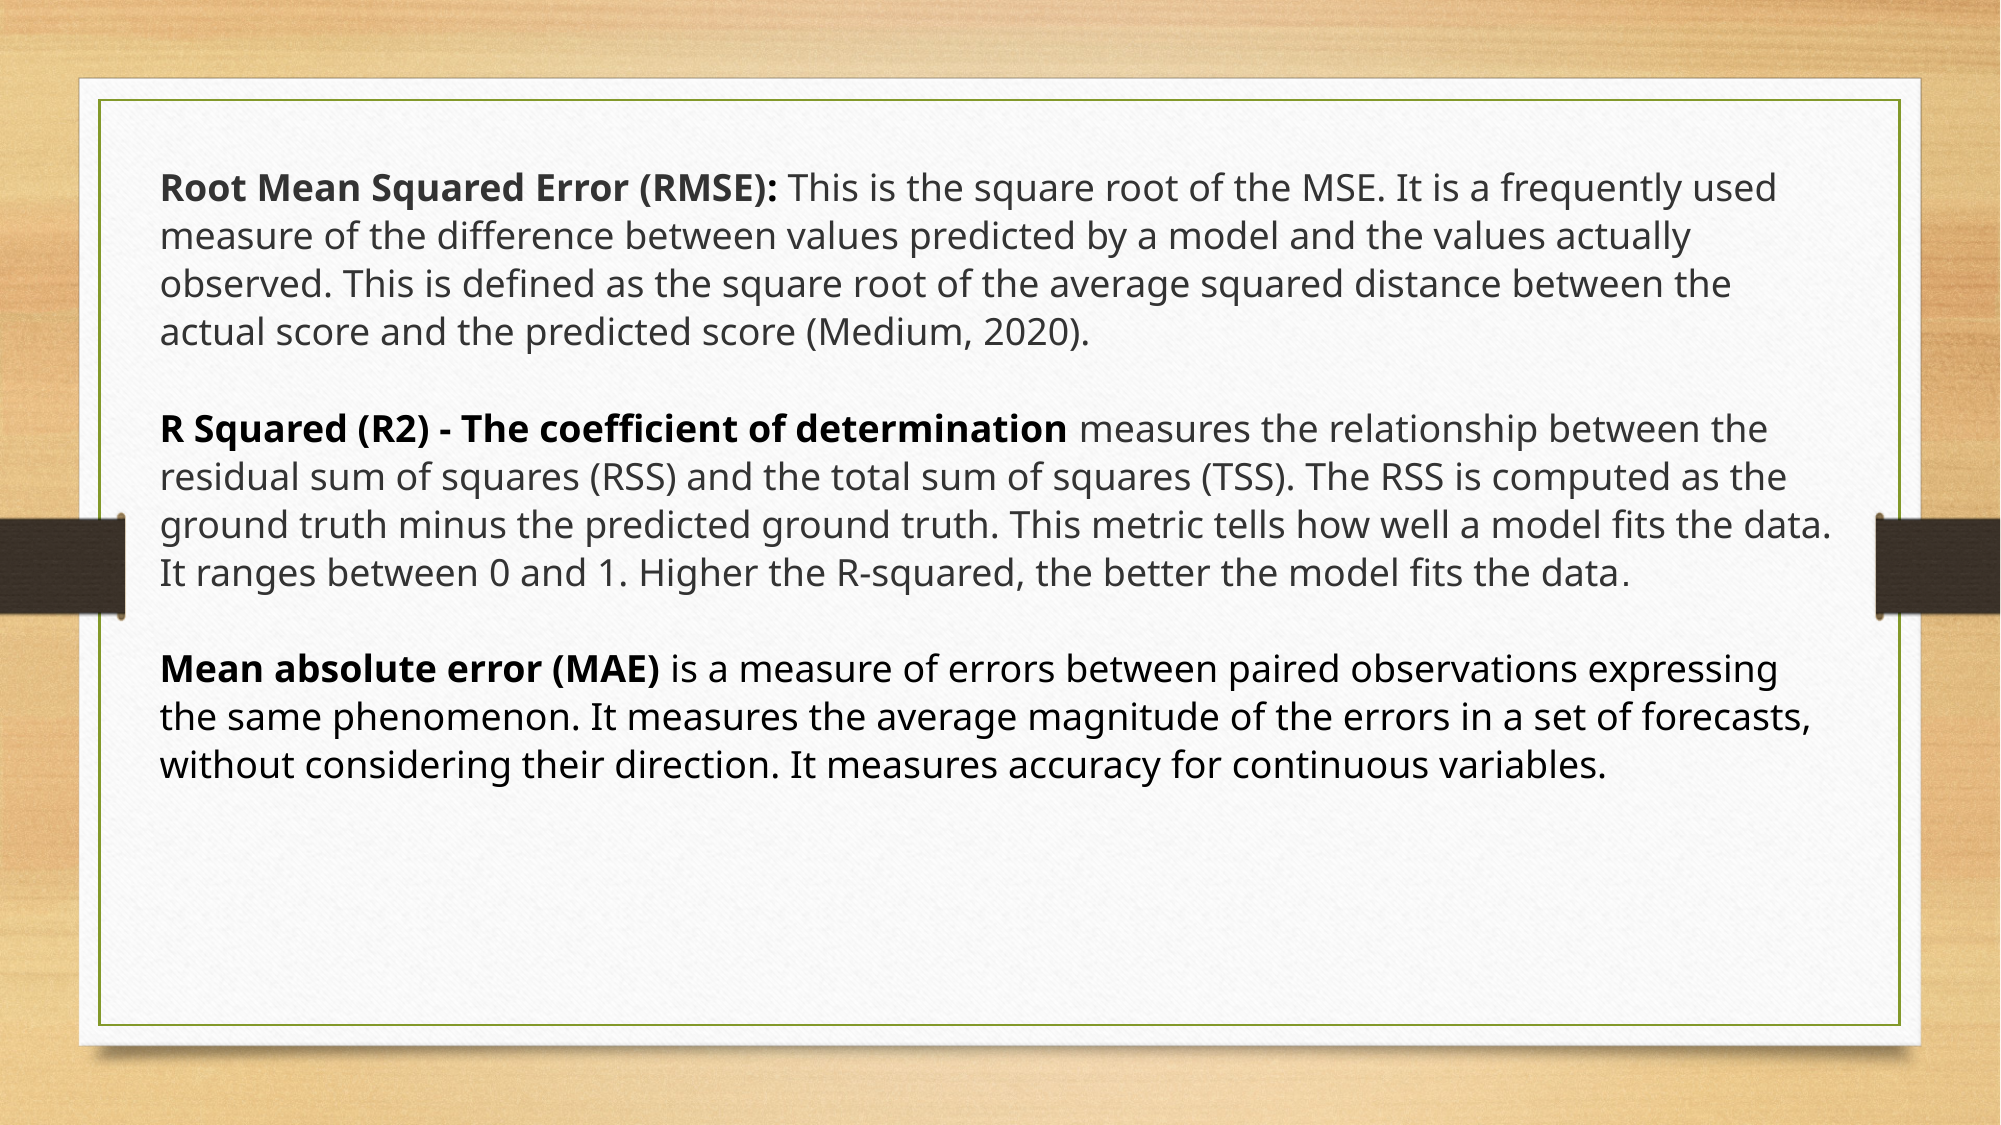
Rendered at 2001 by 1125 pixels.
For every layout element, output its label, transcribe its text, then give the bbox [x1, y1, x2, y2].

text_box Root Mean Squared Error (RMSE): This is the square root of the MSE. It is a frequently used measure of the difference between values predicted by a model and the values actually observed. This is defined as the square root of the average squared distance between the actual score and the predicted score (Medium, 2020). R Squared (R2) - The coefficient of determination measures the relationship between the residual sum of squares (RSS) and the total sum of squares (TSS). The RSS is computed as the ground truth minus the predicted ground truth. This metric tells how well a model fits the data. It ranges between 0 and 1. Higher the R-squared, the better the model fits the data. Mean absolute error (MAE) is a measure of errors between paired observations expressing the same phenomenon. It measures the average magnitude of the errors in a set of forecasts, without considering their direction. It measures accuracy for continuous variables. [144, 108, 1856, 794]
picture [0, 0, 2001, 1125]
